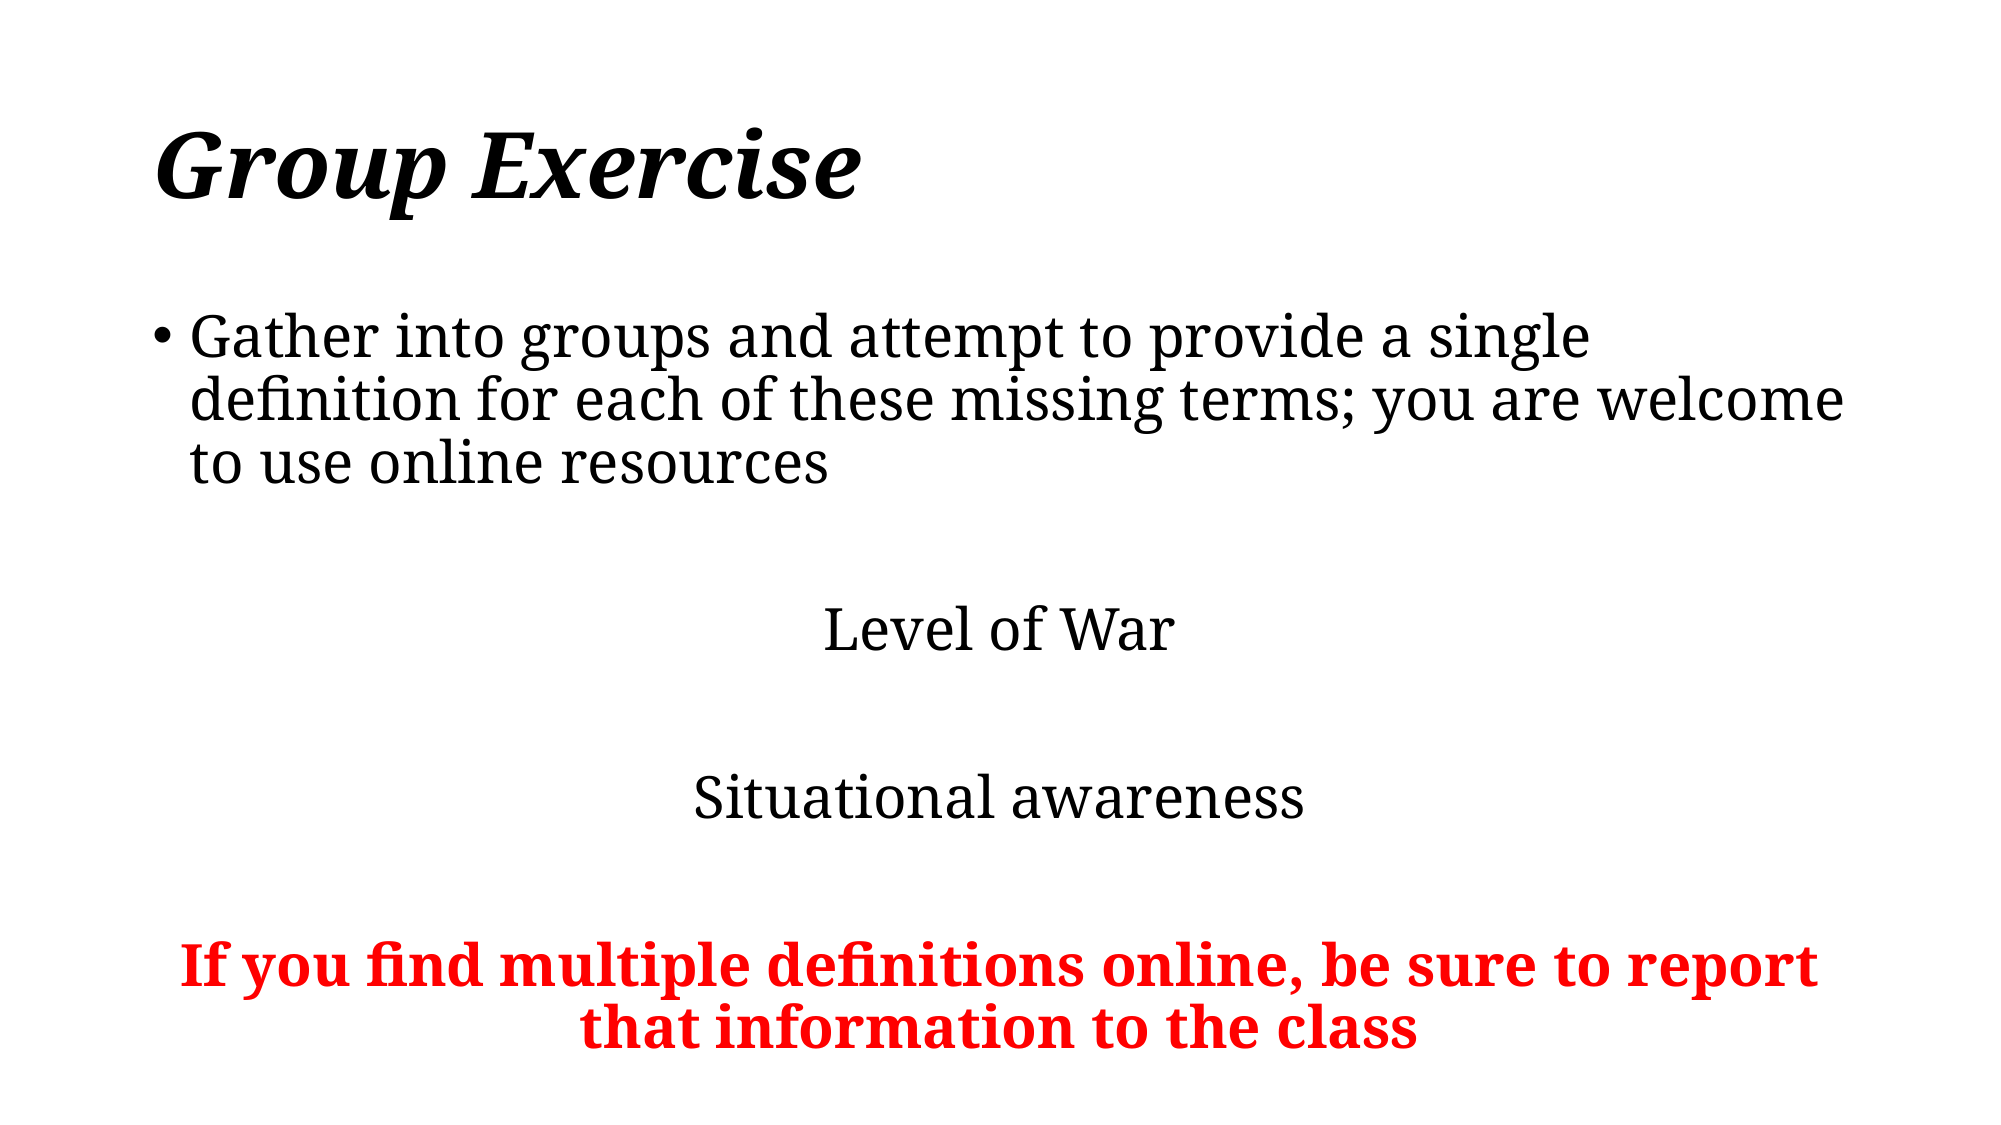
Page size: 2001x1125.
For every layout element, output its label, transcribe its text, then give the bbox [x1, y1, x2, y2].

title Group Exercise [137, 59, 1863, 278]
list Gather into groups and attempt to provide a single definition for each of these missing terms; you are welcome to use online resources Level of War Situational awareness If you find multiple definitions online, be sure to report that information to the class [137, 299, 1863, 1014]
